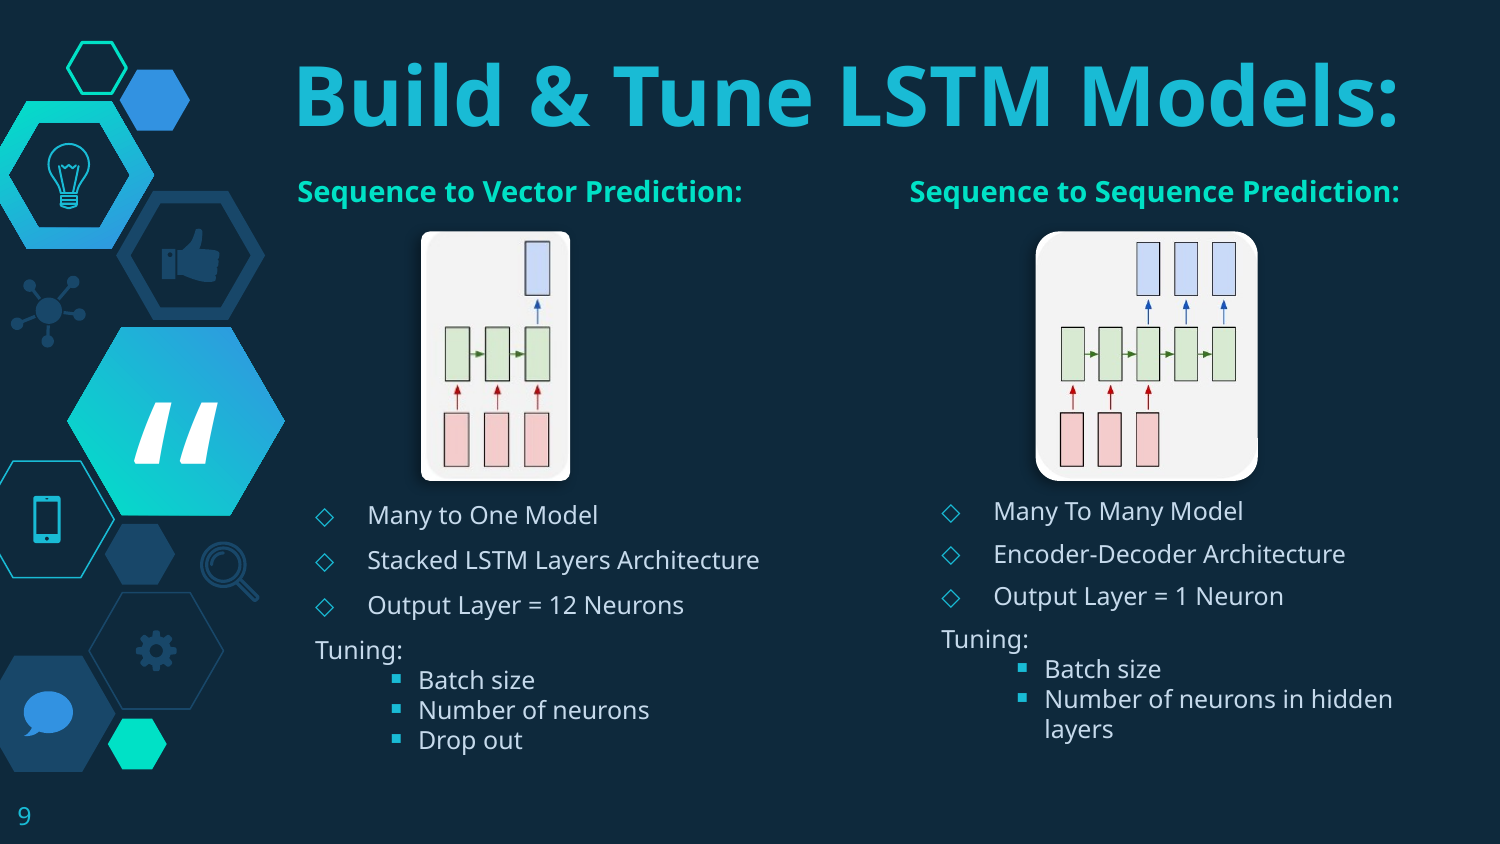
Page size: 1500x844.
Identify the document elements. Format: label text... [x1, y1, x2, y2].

text_box Sequence to Sequence Prediction: [894, 165, 1415, 216]
slide_number 9 [2, 785, 93, 844]
list Build & Tune LSTM Models: [277, 20, 1489, 166]
picture [1035, 231, 1258, 482]
text_box Sequence to Vector Prediction: [282, 165, 758, 216]
text_box Many to One Model Stacked LSTM Layers Architecture Output Layer = 12 Neurons Tuning: Batch size Number of neurons Drop out [277, 469, 827, 743]
text_box Many To Many Model Encoder-Decoder Architecture Output Layer = 1 Neuron Tuning: Batch size Number of neurons in hidden layers [903, 480, 1427, 754]
picture [420, 231, 571, 482]
